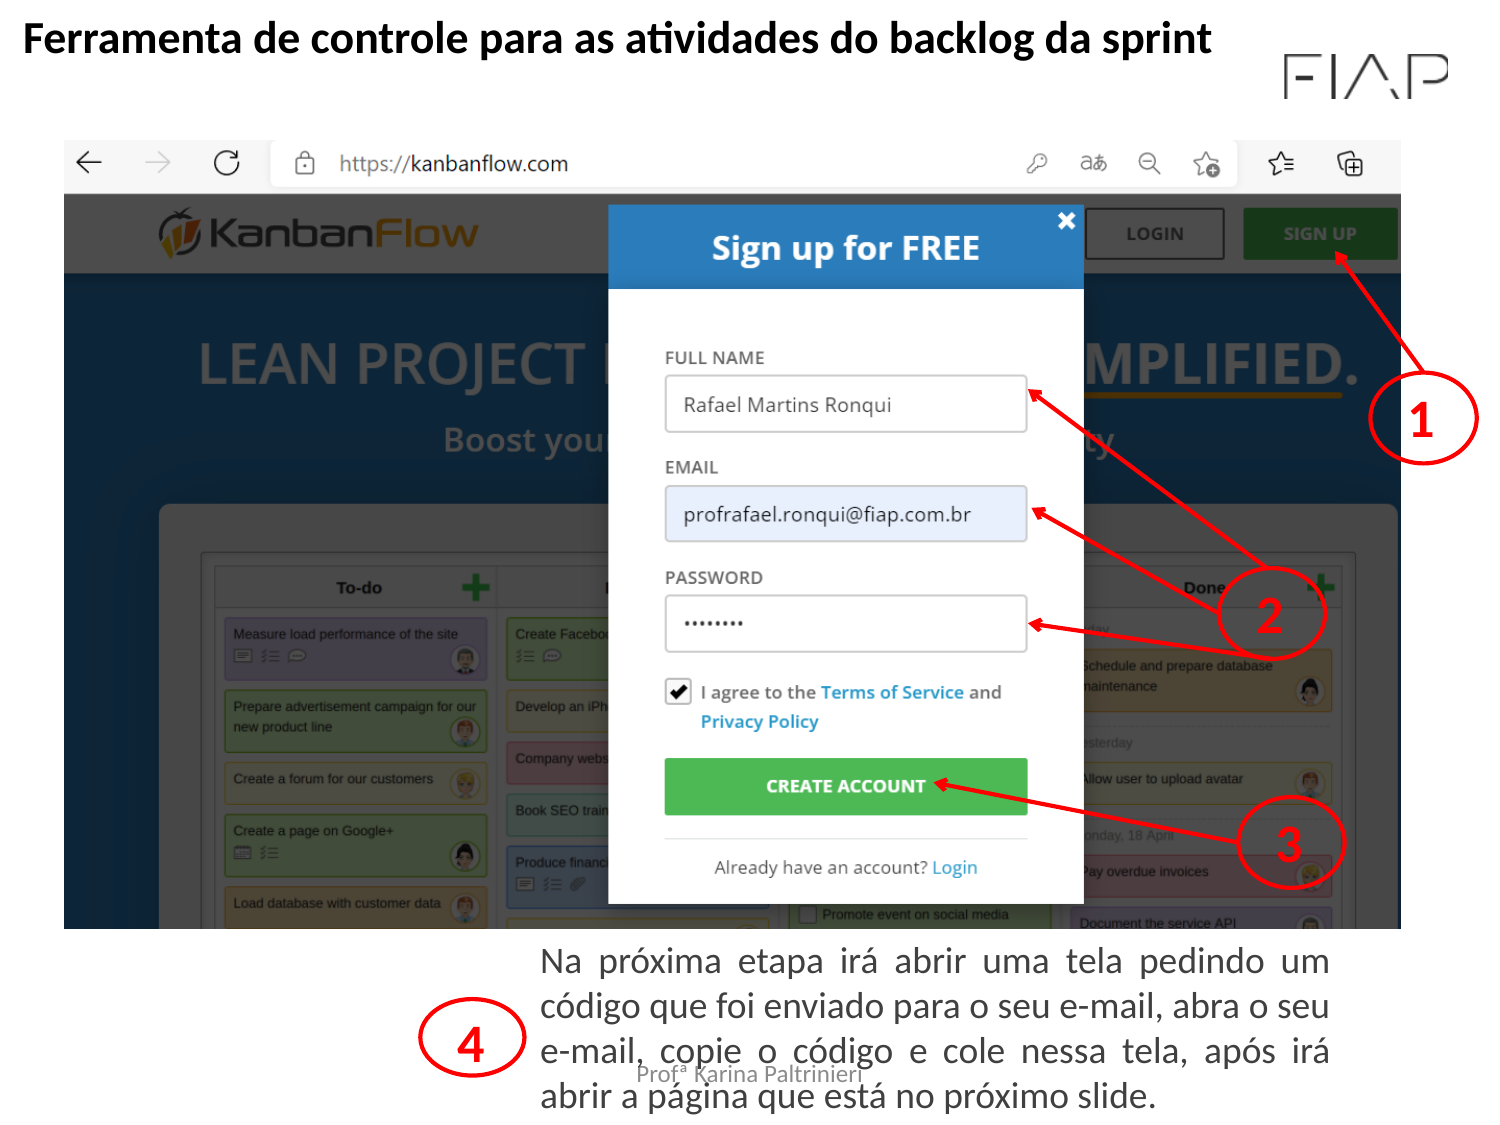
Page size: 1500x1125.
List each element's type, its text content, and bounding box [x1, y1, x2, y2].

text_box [1027, 622, 1273, 660]
picture [64, 139, 1401, 929]
text_box Na próxima etapa irá abrir uma tela pedindo um código que foi enviado para o seu e-mail, abra o seu e-mail, copie o código e cole nessa tela, após irá abrir a página que está no próximo slide. [525, 937, 1347, 1124]
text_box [1031, 507, 1220, 614]
text_box [1405, 370, 1479, 466]
footer Profª Karina Paltrinieri [512, 1042, 988, 1103]
text_box [418, 996, 525, 1078]
text_box 4 [442, 1072, 500, 1081]
text_box Ferramenta de controle para as atividades do backlog da sprint [8, 0, 1228, 70]
picture [1283, 53, 1449, 99]
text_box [1027, 388, 1268, 569]
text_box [1334, 250, 1424, 373]
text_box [933, 782, 1239, 843]
